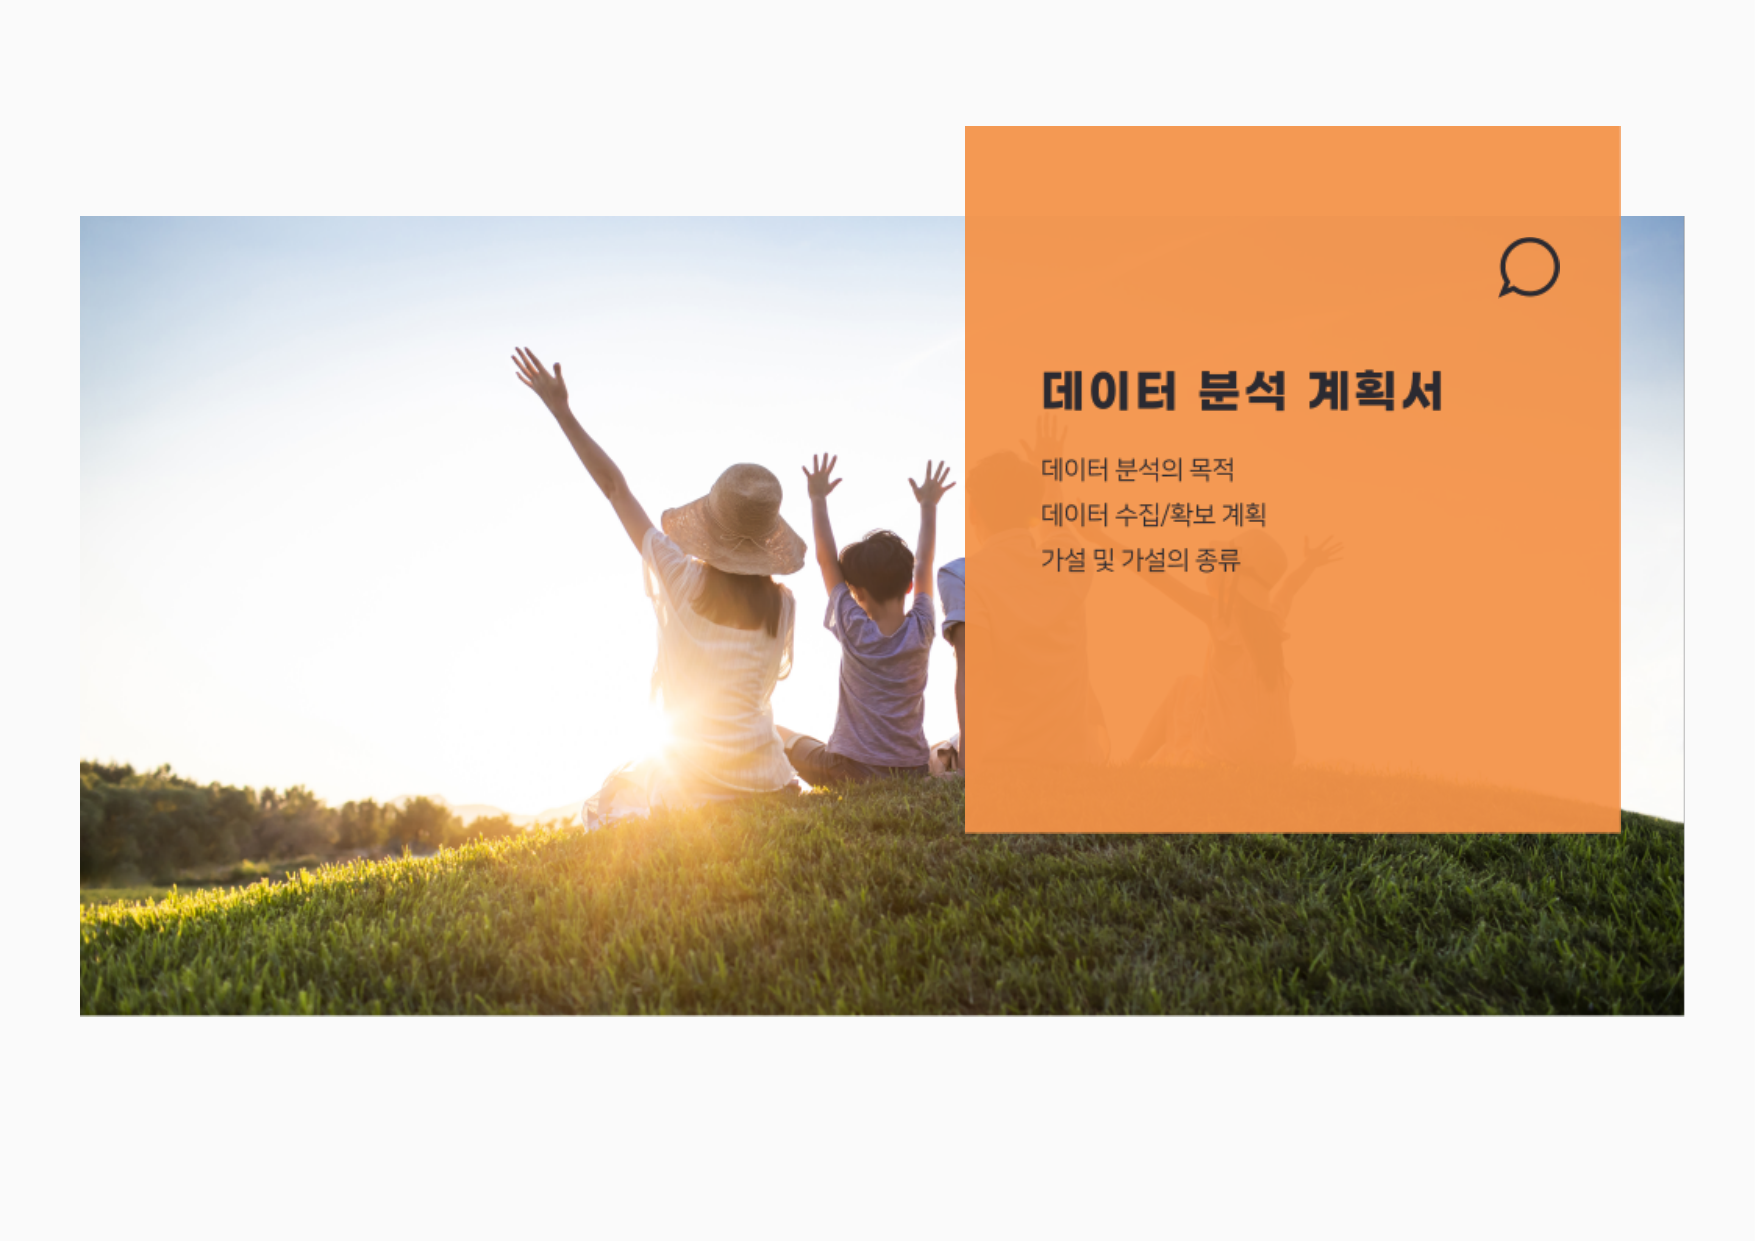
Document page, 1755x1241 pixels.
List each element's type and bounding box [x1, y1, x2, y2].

picture [1035, 354, 1463, 433]
picture [1038, 450, 1279, 586]
text_box [80, 215, 1686, 1017]
text_box [1498, 237, 1560, 300]
text_box [965, 126, 1621, 834]
